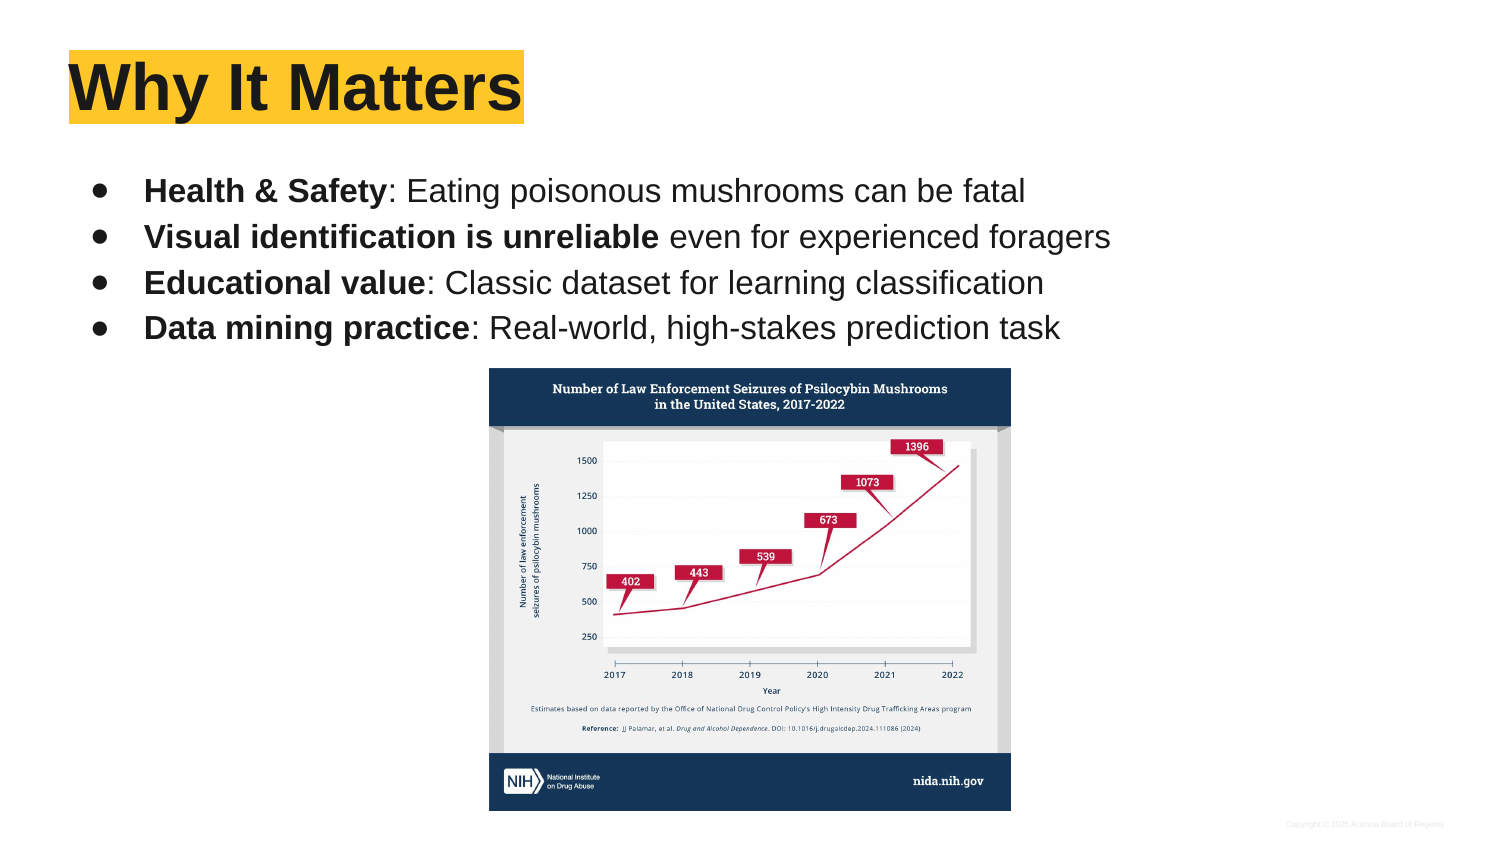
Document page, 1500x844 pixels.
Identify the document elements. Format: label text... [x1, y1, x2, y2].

picture [489, 368, 1011, 811]
list Health & Safety: Eating poisonous mushrooms can be fatal Visual identification is unreliable even for experienced foragers Educational value: Classic dataset for learning classification Data mining practice: Real-world, high-stakes prediction task [69, 163, 1426, 686]
title Why It Matters [68, 52, 1426, 126]
